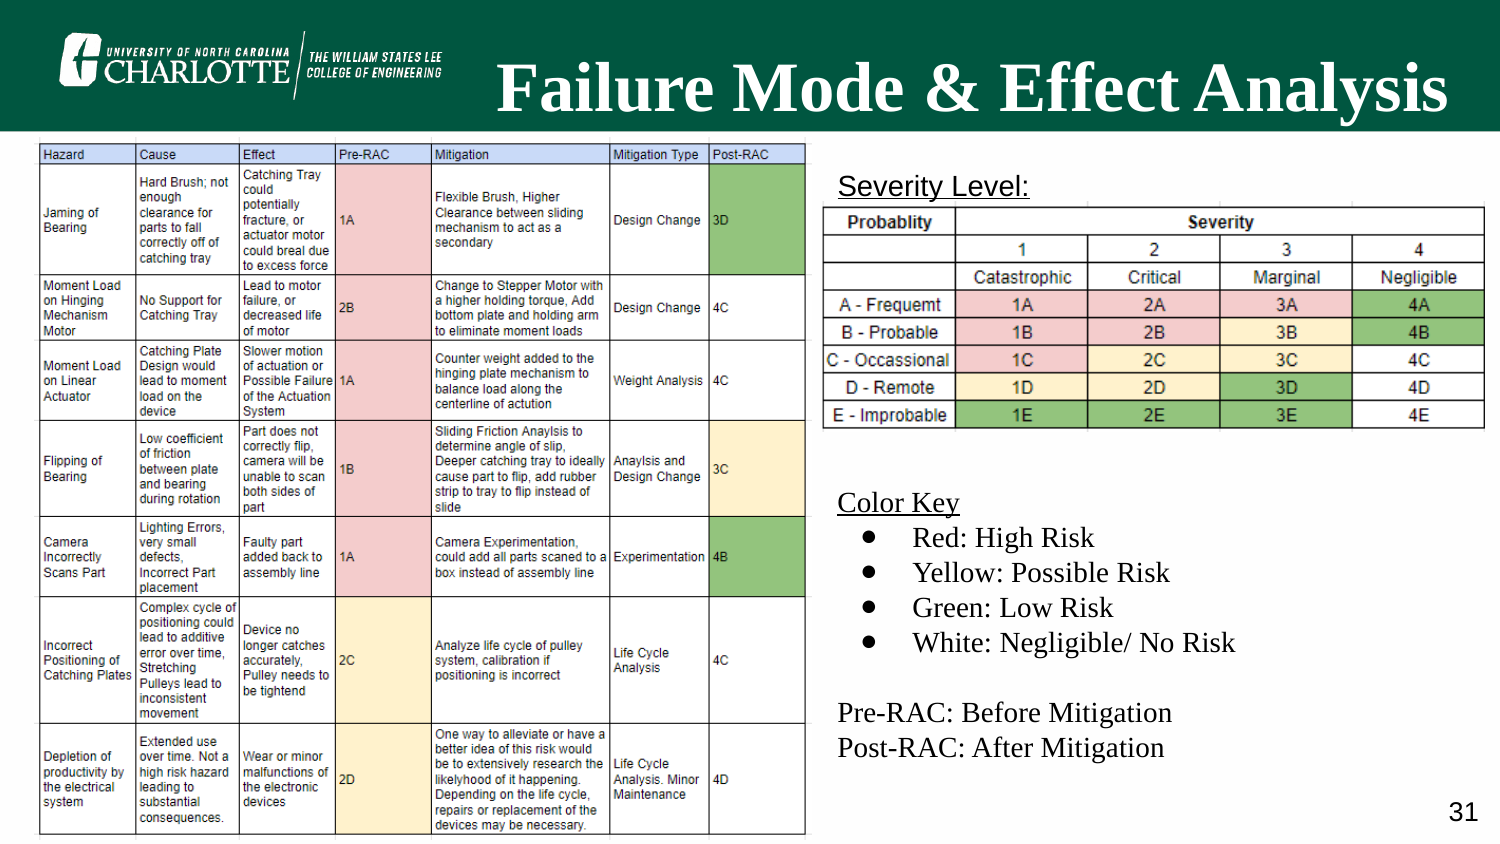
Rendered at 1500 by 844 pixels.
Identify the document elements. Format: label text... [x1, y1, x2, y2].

text_box Color Key Red: High Risk Yellow: Possible Risk Green: Low Risk White: Negligible/ No Risk Pre-RAC: Before Mitigation Post-RAC: After Mitigation [822, 468, 1278, 753]
picture [0, 0, 1500, 844]
text_box Severity Level: [822, 151, 1315, 200]
title Failure Mode & Effect Analysis [99, 26, 1500, 138]
slide_number ‹#› [1403, 779, 1494, 844]
